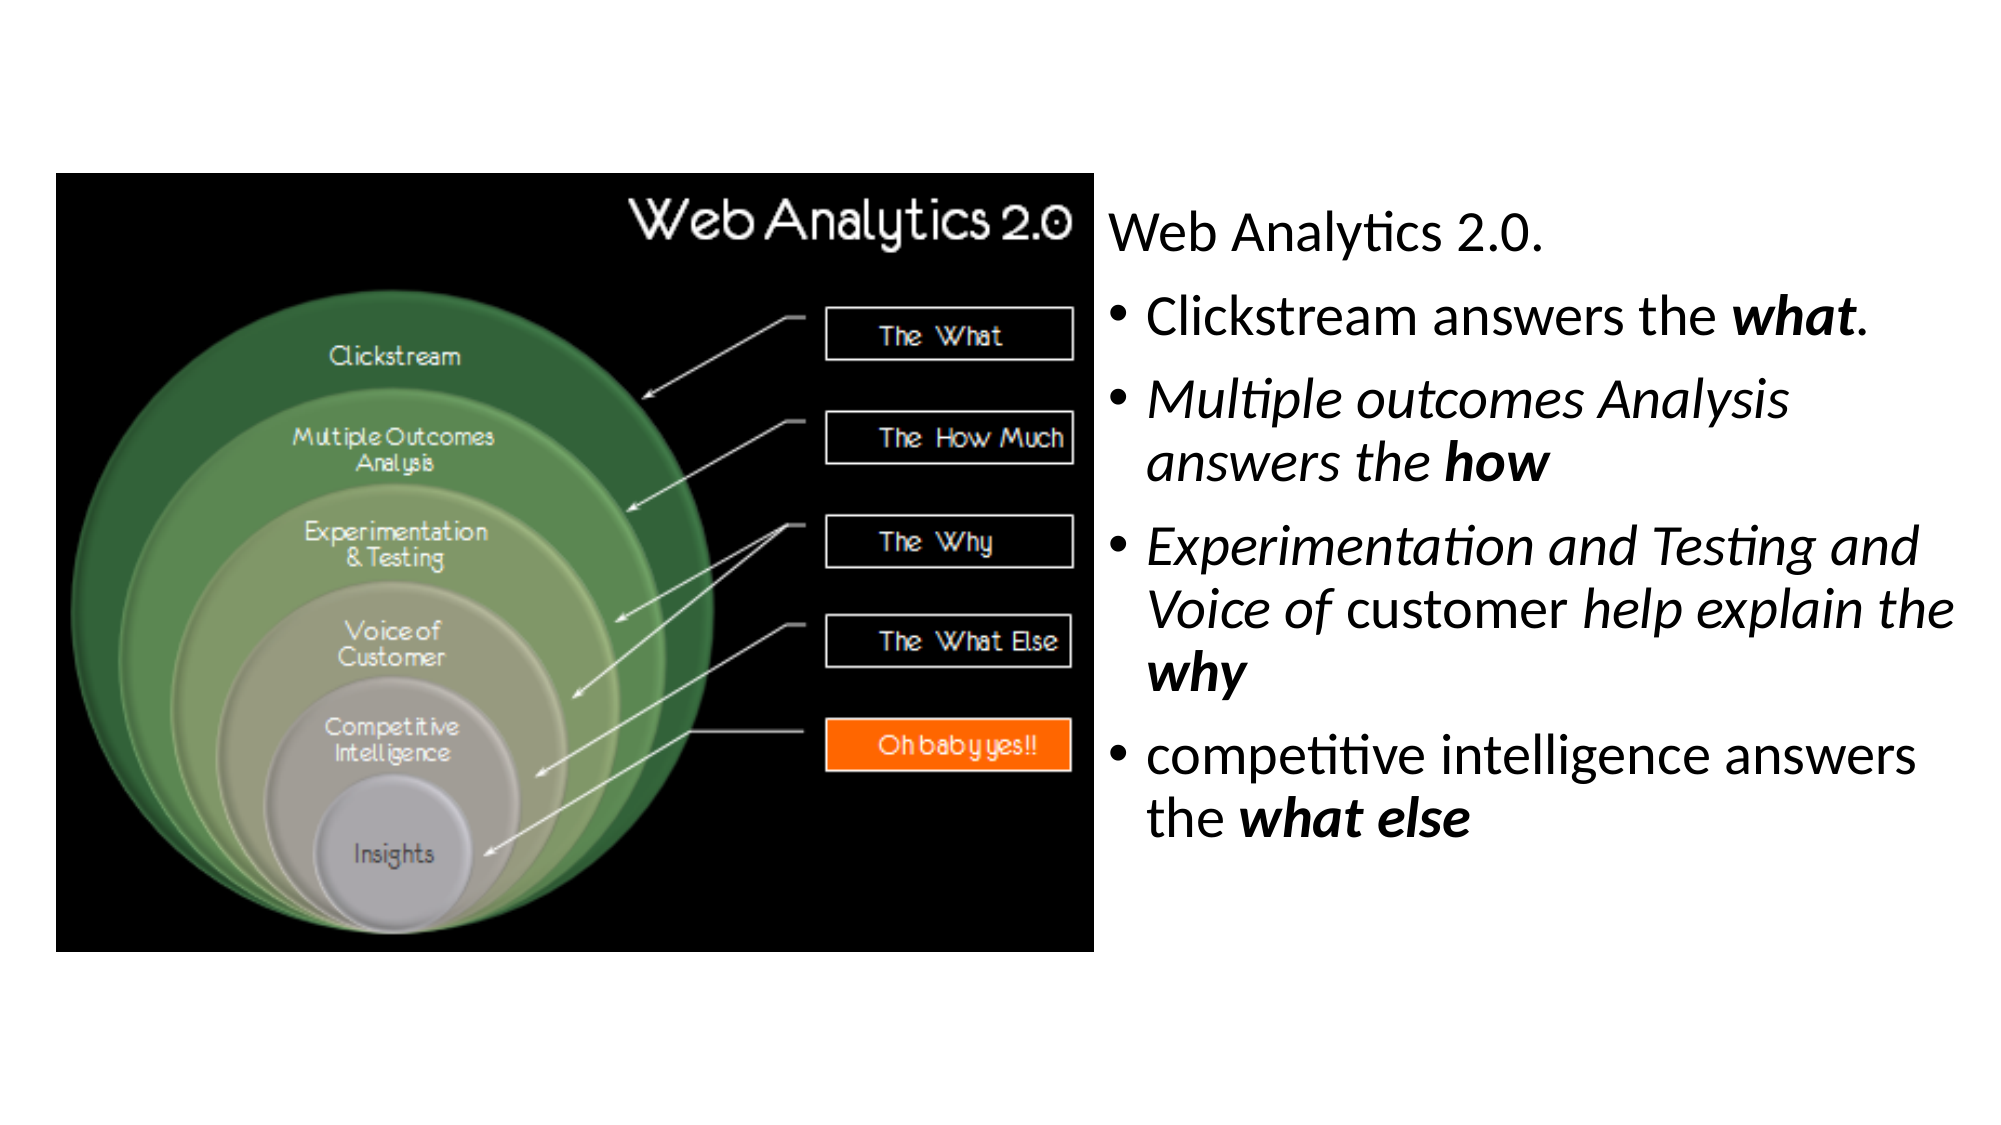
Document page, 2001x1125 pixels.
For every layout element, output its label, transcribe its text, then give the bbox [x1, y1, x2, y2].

list Web Analytics 2.0. Clickstream answers the what. Multiple outcomes Analysis answers the how Experimentation and Testing and Voice of customer help explain the why competitive intelligence answers the what else [1099, 193, 2000, 908]
text_box [0, 145, 1091, 956]
picture [56, 173, 1095, 952]
